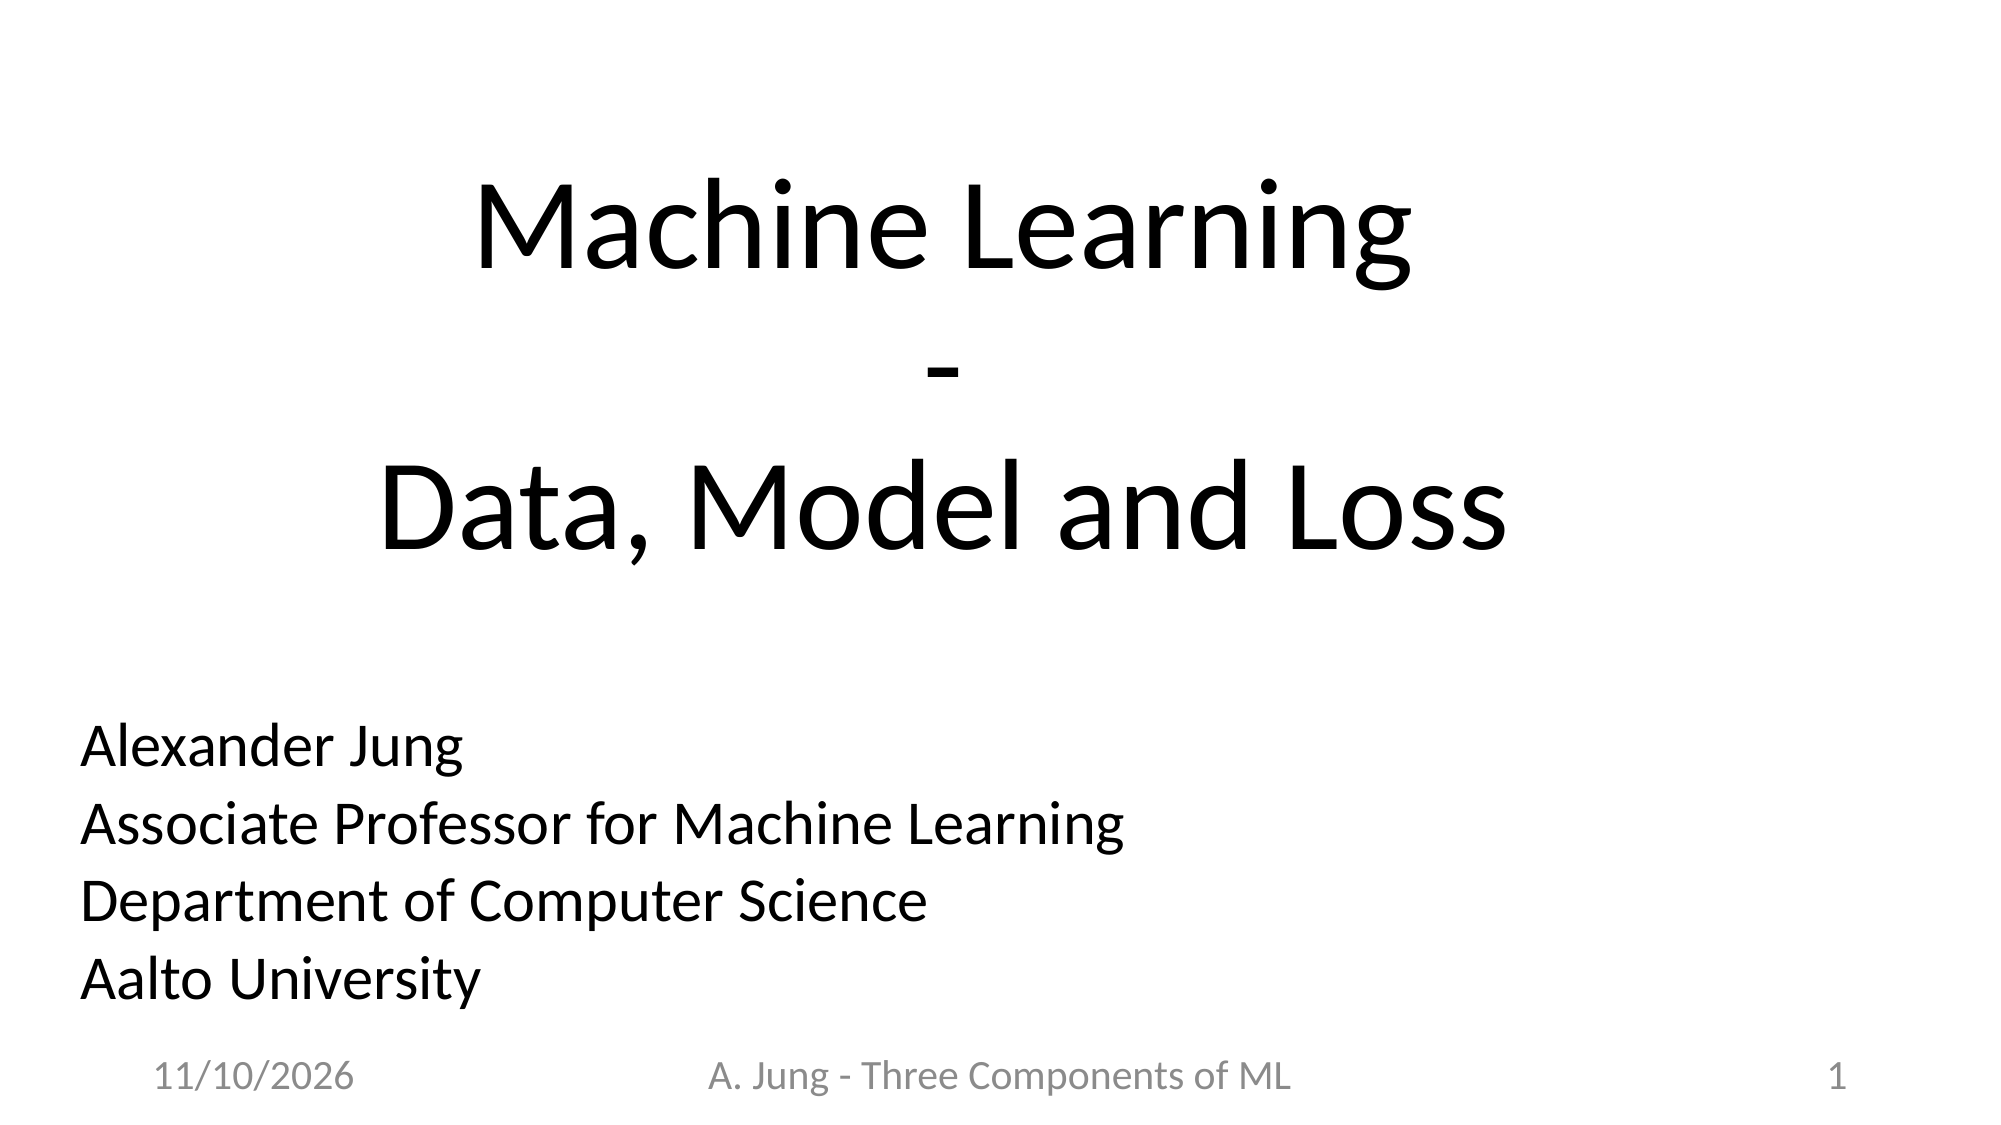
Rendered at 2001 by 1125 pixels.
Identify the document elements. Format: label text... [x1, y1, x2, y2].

title Machine Learning - Data, Model and Loss [137, 143, 1750, 586]
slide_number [137, 1042, 588, 1103]
footer A. Jung - Three Components of ML [662, 1042, 1338, 1103]
subtitle Alexander Jung Associate Professor for Machine Learning Department of Computer Science Aalto University [65, 704, 1678, 1022]
slide_number 1 [1412, 1042, 1863, 1103]
